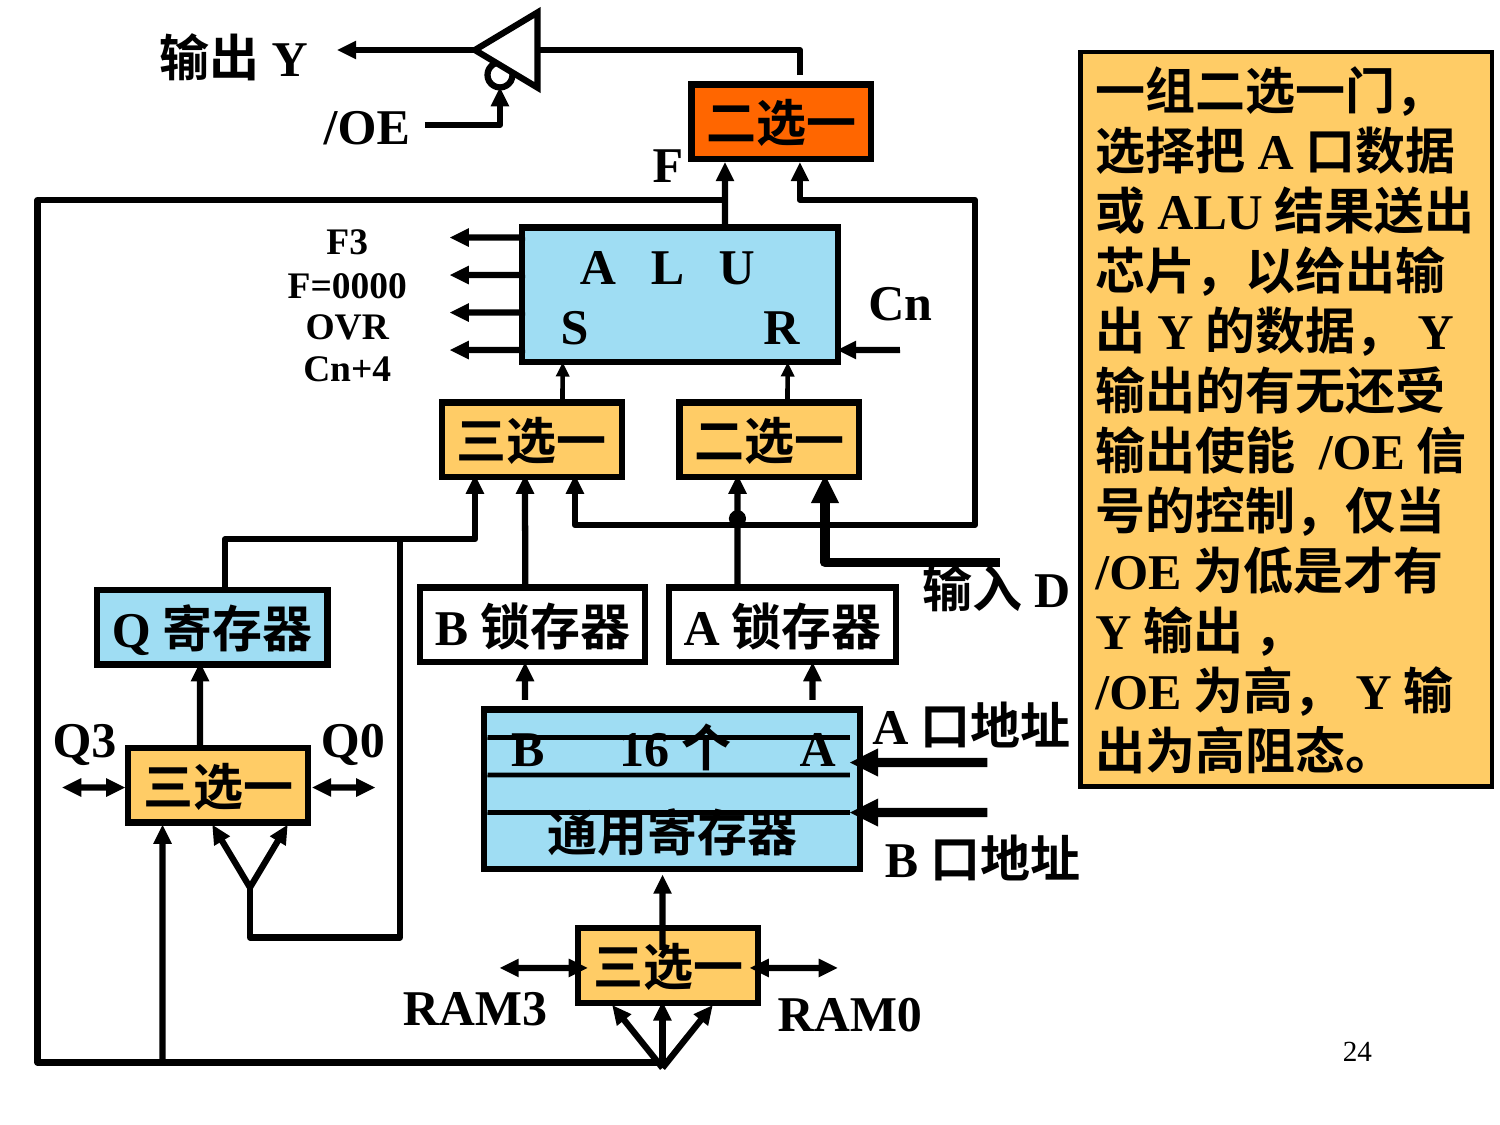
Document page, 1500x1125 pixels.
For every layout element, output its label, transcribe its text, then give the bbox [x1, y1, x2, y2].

text_box [538, 50, 801, 76]
text_box [337, 43, 488, 59]
text_box 二选一 [691, 84, 872, 160]
text_box 输出Y [144, 18, 323, 94]
text_box [825, 526, 1000, 563]
text_box [850, 806, 988, 819]
text_box A口地址 [857, 687, 1080, 763]
text_box [750, 961, 838, 974]
text_box [731, 512, 739, 524]
text_box [37, 200, 725, 1063]
text_box [474, 12, 538, 88]
text_box [568, 474, 737, 526]
text_box RAM0 [762, 974, 937, 1049]
text_box A锁存器 [689, 587, 897, 663]
text_box [806, 662, 819, 700]
text_box [424, 88, 507, 126]
text_box B 16个 A 通用寄存器 [673, 813, 861, 870]
slide_number 24 [1074, 1025, 1388, 1100]
text_box [731, 474, 744, 512]
text_box F [637, 125, 698, 200]
text_box A L U S R [713, 227, 788, 363]
text_box B 16个 A 通用寄存器 [678, 709, 861, 812]
text_box B口地址 [870, 819, 1095, 895]
text_box [487, 63, 513, 88]
text_box /OE [308, 87, 425, 163]
text_box 输入D [907, 550, 1080, 625]
text_box 一组二选一门， 选择把A口数据 或ALU结果送出芯片，以给出输出Y的数据，Y输出的有无还受输出使能 /OE信号的控制，仅当 /OE为低是才有Y输出 ， /OE为高，Y输出为高阻态。 [1080, 51, 1492, 787]
text_box 三选一 [663, 928, 758, 1003]
text_box [737, 162, 976, 526]
text_box [662, 1005, 713, 1069]
text_box 二选一 [704, 402, 758, 478]
text_box [849, 759, 863, 769]
text_box [718, 162, 732, 226]
